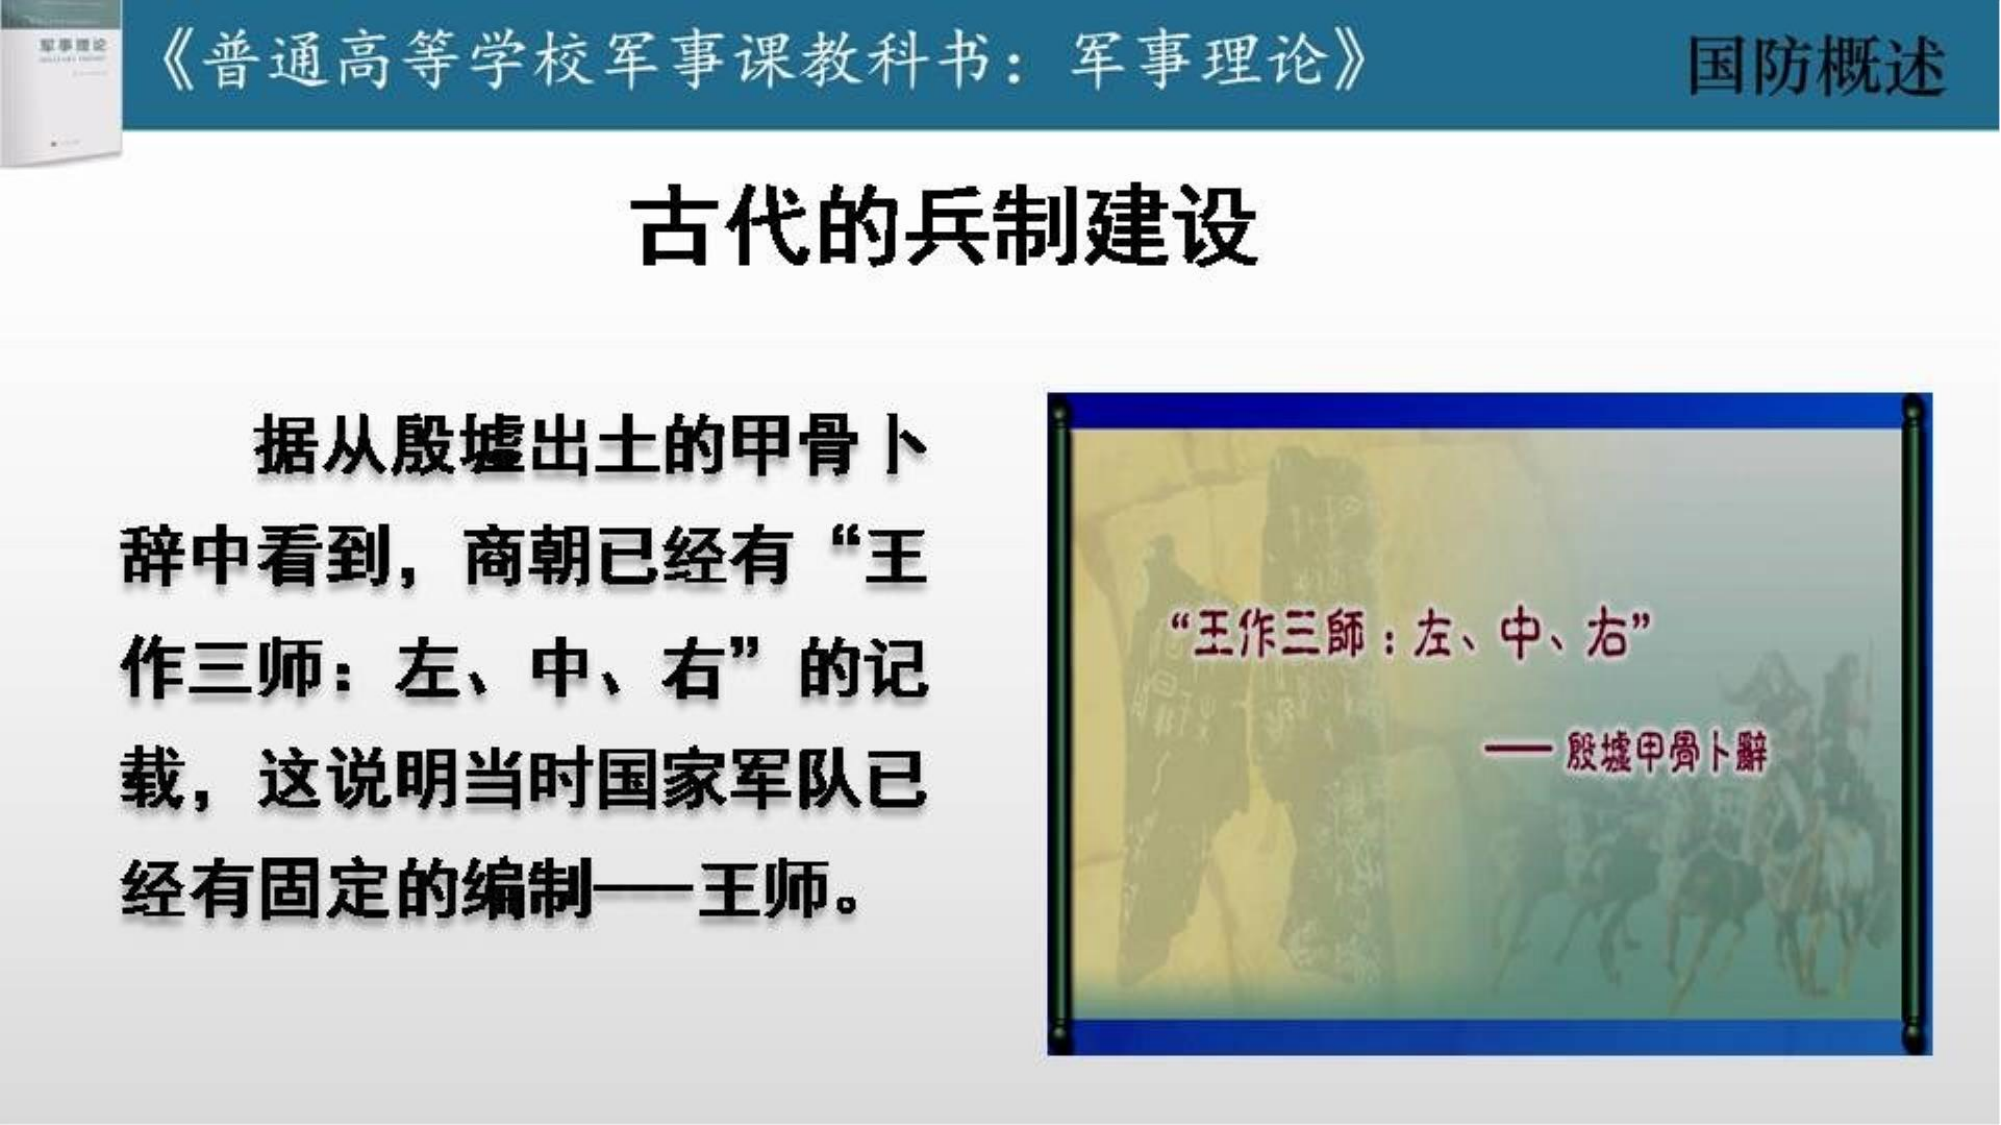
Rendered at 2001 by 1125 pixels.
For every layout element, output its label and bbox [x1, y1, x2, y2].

text_box [0, 0, 2000, 1125]
